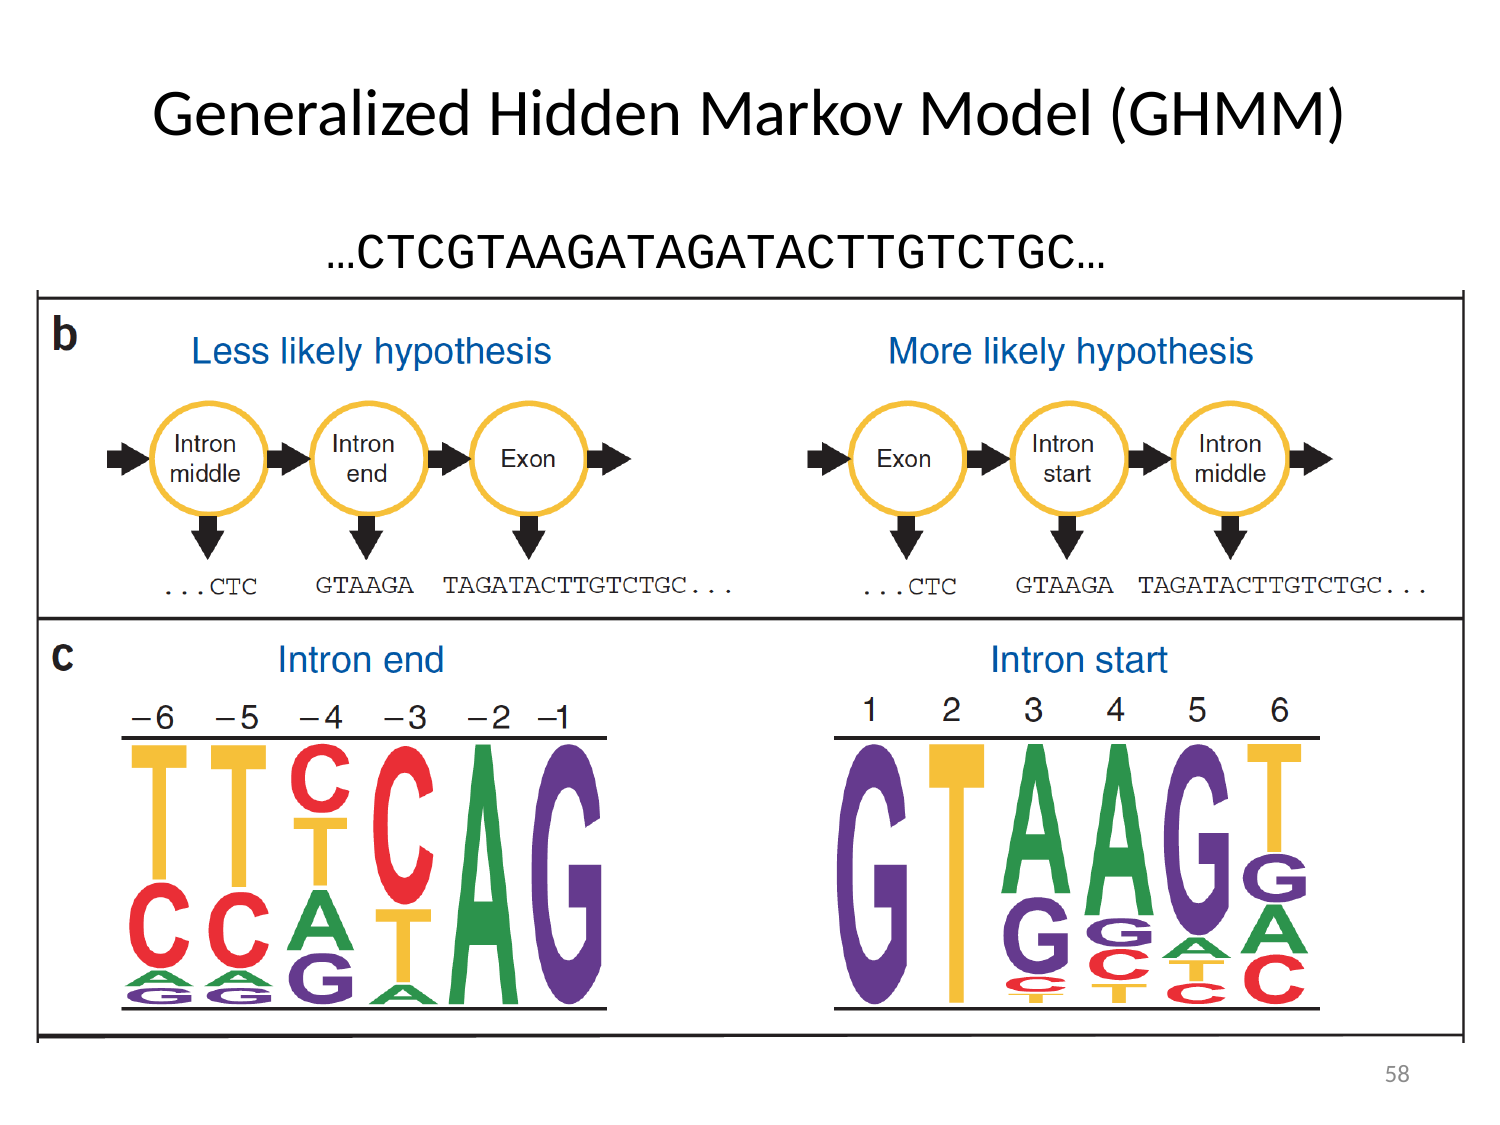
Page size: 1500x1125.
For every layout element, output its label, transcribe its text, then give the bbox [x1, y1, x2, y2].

slide_number 58 [1074, 1052, 1425, 1103]
title Generalized Hidden Markov Model (GHMM) [75, 45, 1425, 172]
picture [28, 290, 1472, 1043]
text_box …CTCGTAAGATAGATACTTGTCTGC… [311, 211, 1121, 287]
